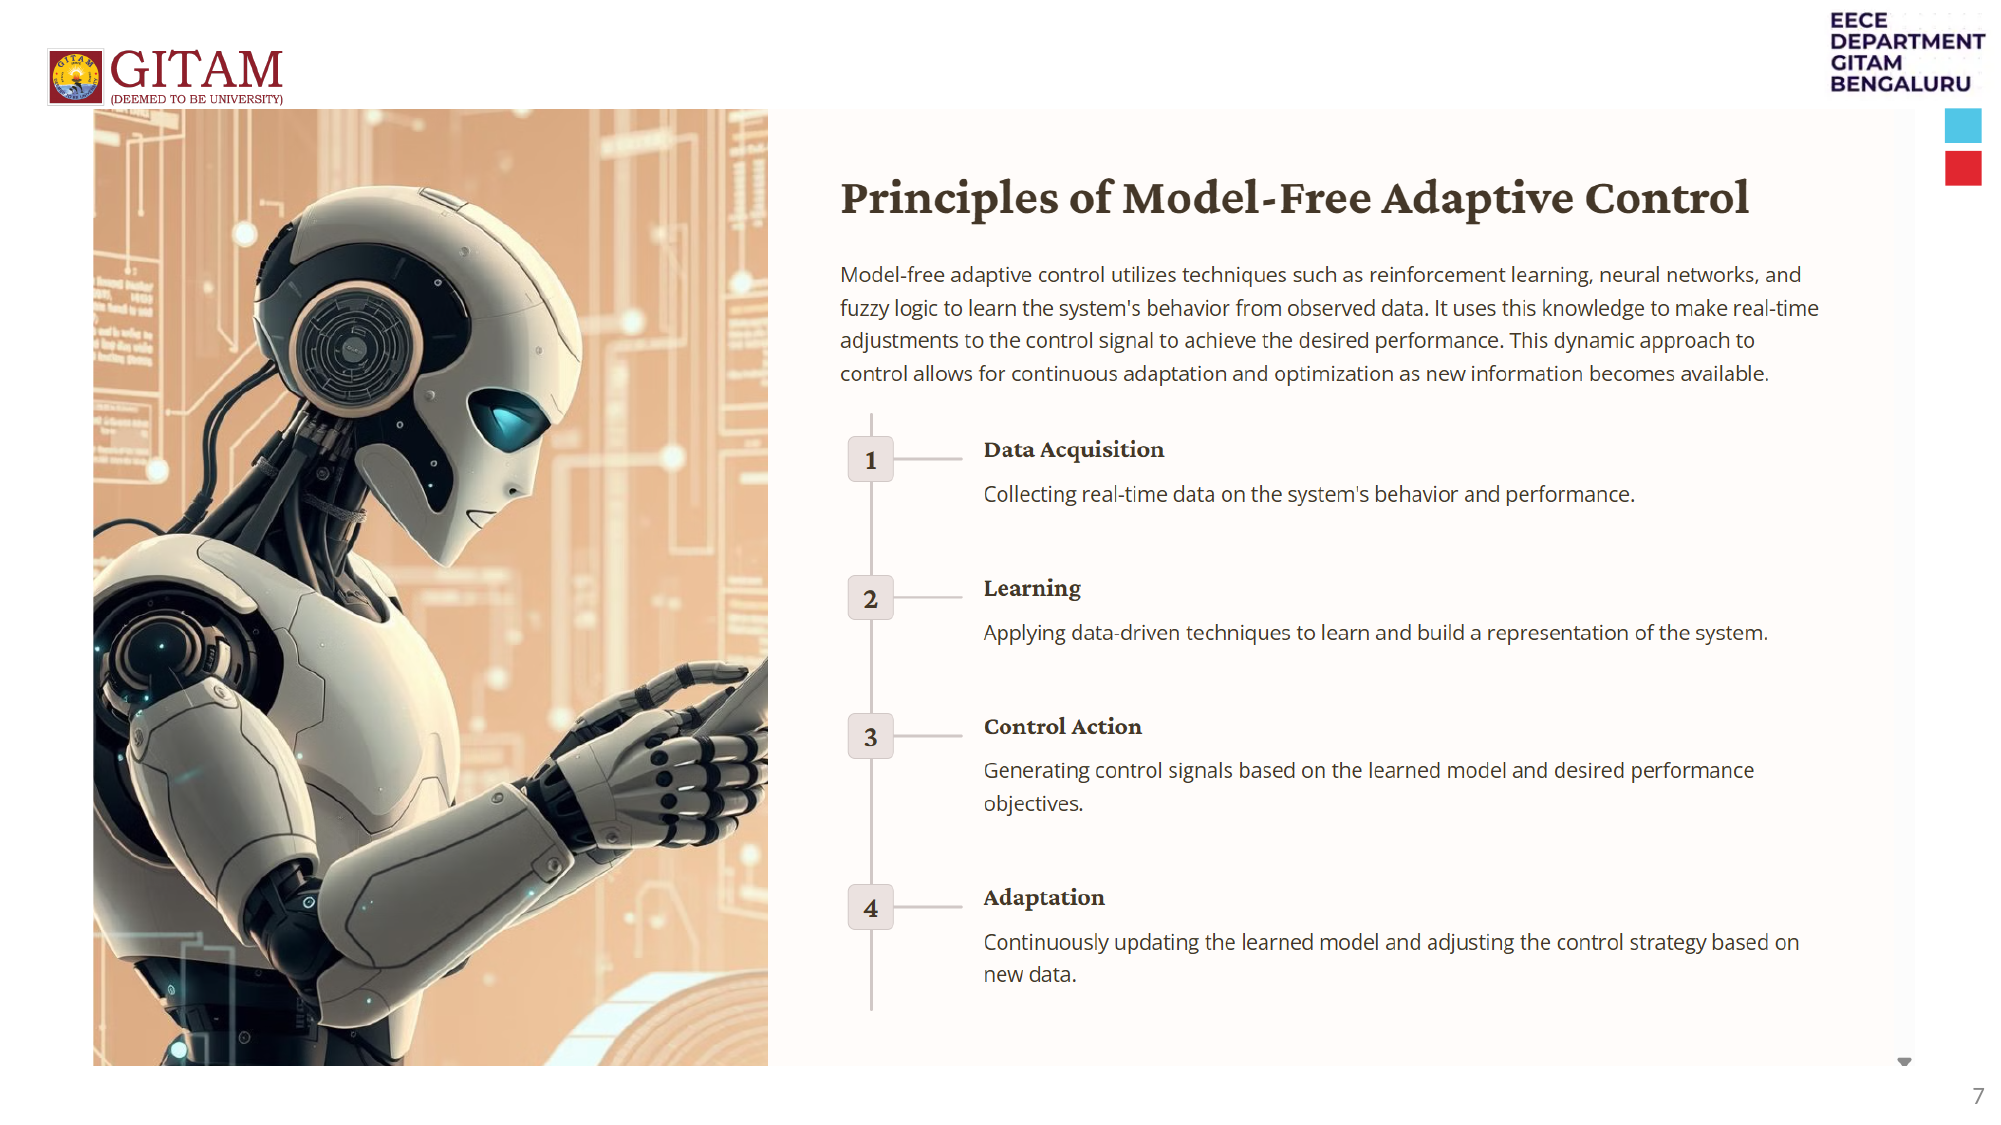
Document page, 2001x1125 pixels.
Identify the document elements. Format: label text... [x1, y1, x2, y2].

picture [1824, 1, 2000, 101]
slide_number 7 [1550, 1065, 2000, 1125]
picture [43, 42, 1916, 1066]
